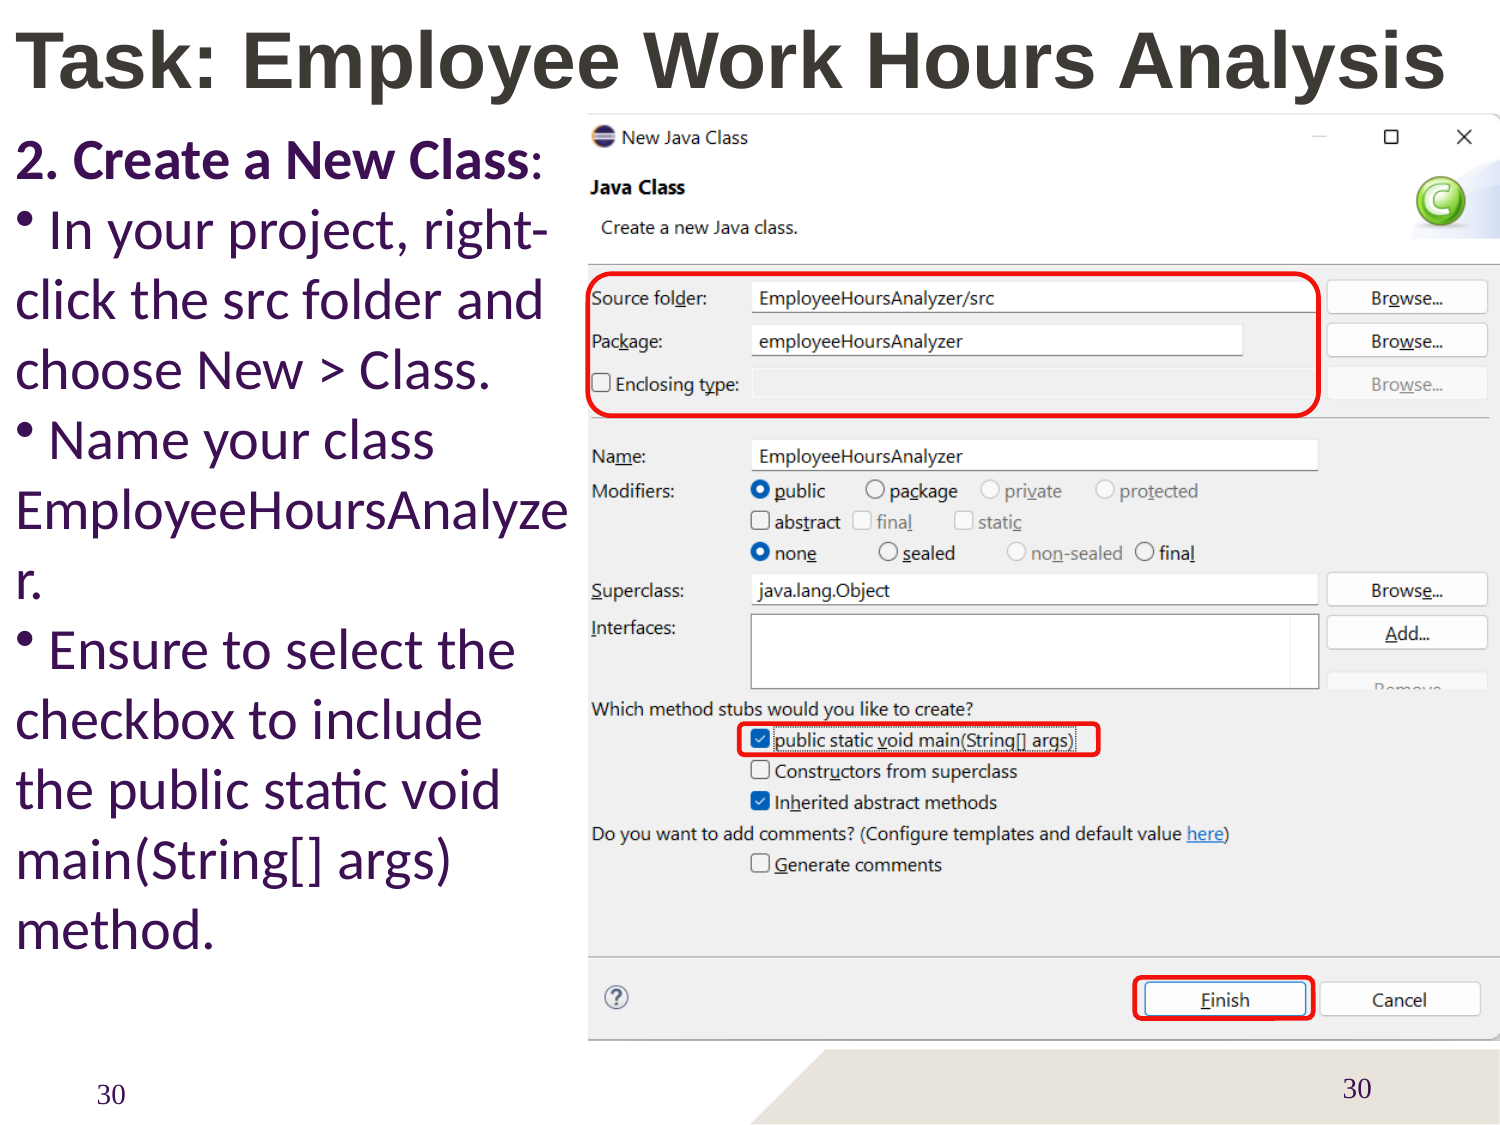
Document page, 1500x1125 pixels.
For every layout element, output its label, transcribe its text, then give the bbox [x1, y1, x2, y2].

list 2. Create a New Class: In your project, right-click the src folder and choose New > Class. Name your class EmployeeHoursAnalyzer. Ensure to select the checkbox to include the public static void main(String[] args) method. [0, 113, 587, 895]
picture [587, 113, 1500, 1041]
title Task: Employee Work Hours Analysis [0, 0, 1500, 113]
text_box 30 [1074, 1049, 1388, 1125]
slide_number 30 [81, 1068, 156, 1109]
